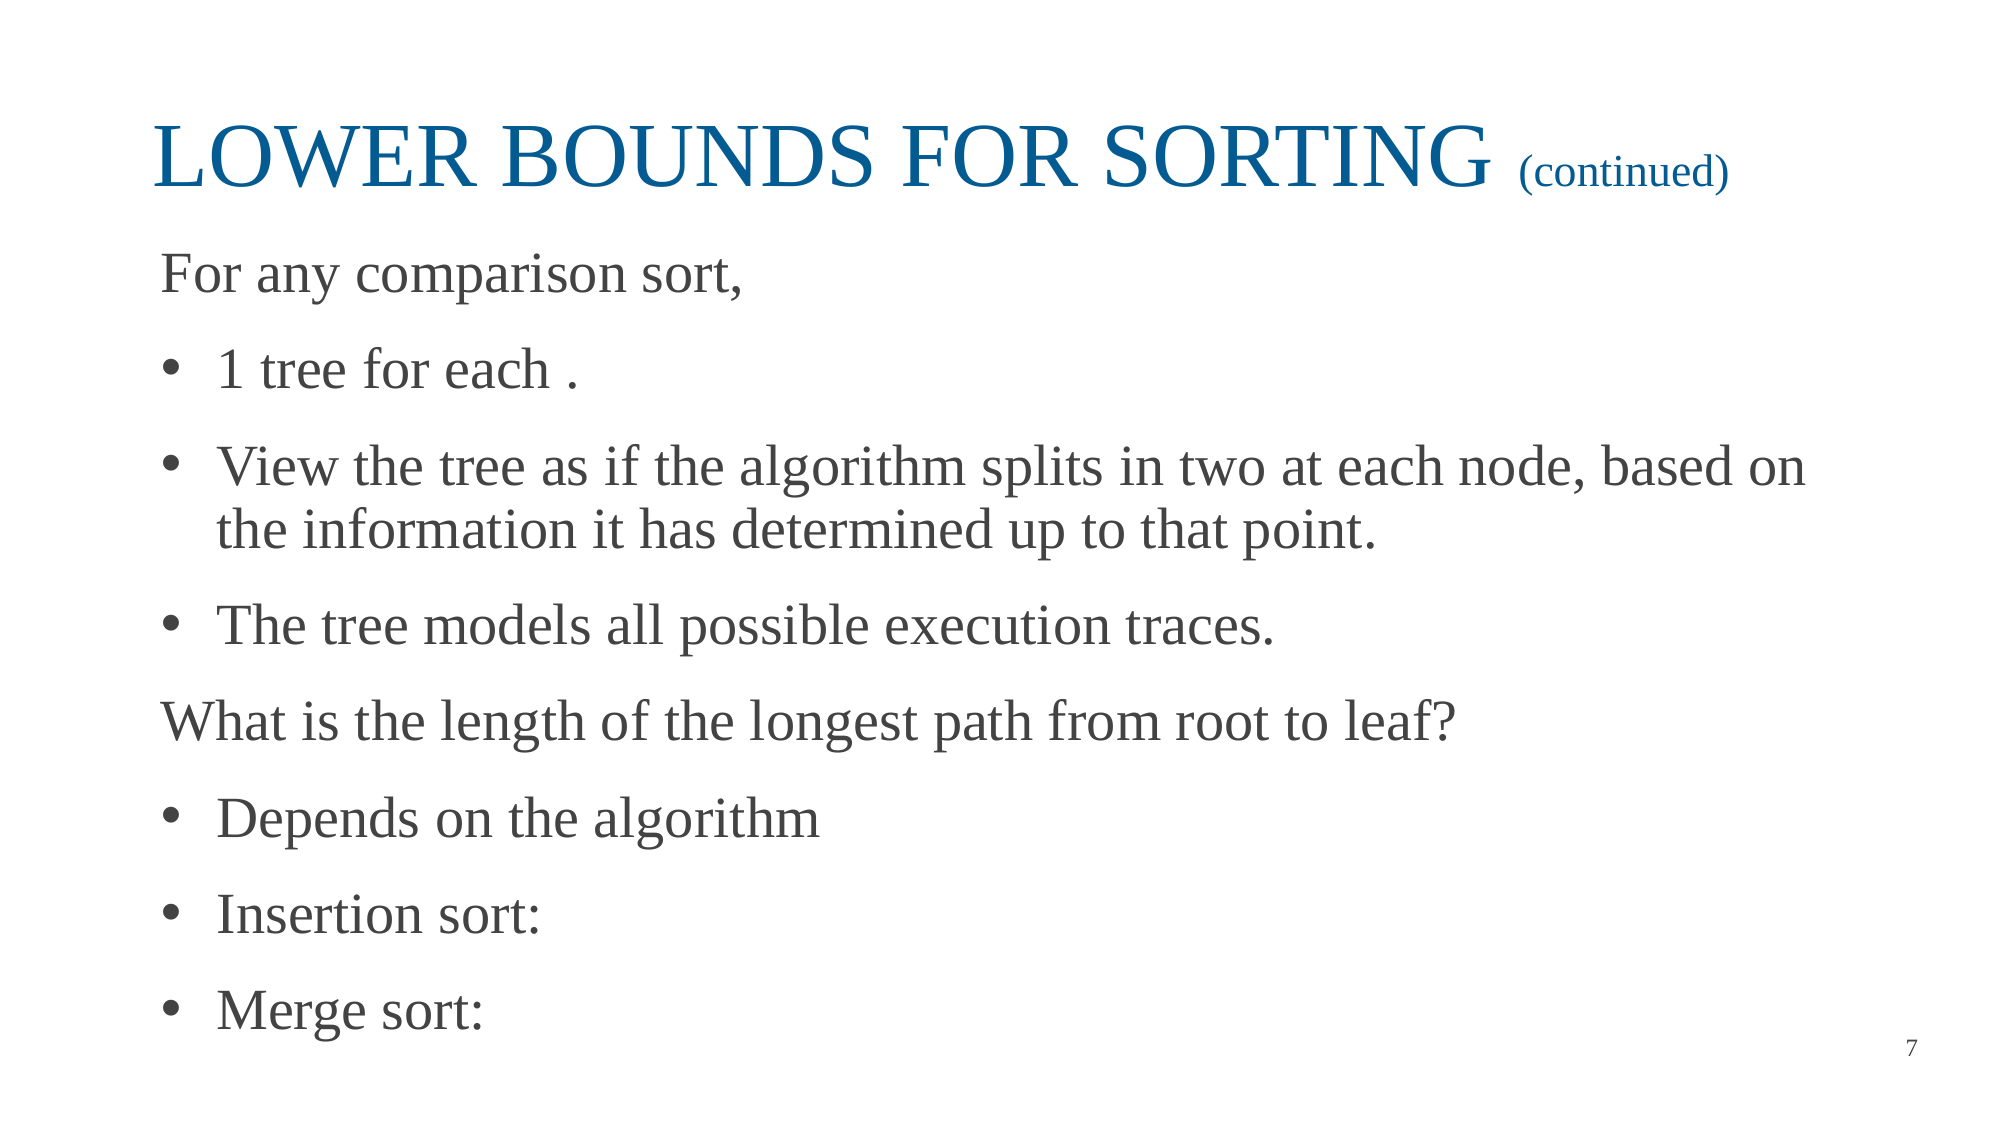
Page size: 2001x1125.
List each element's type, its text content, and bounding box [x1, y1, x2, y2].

slide_number 7 [1483, 1016, 1934, 1077]
title LOWER BOUNDS FOR SORTING (continued) [137, 48, 1863, 266]
